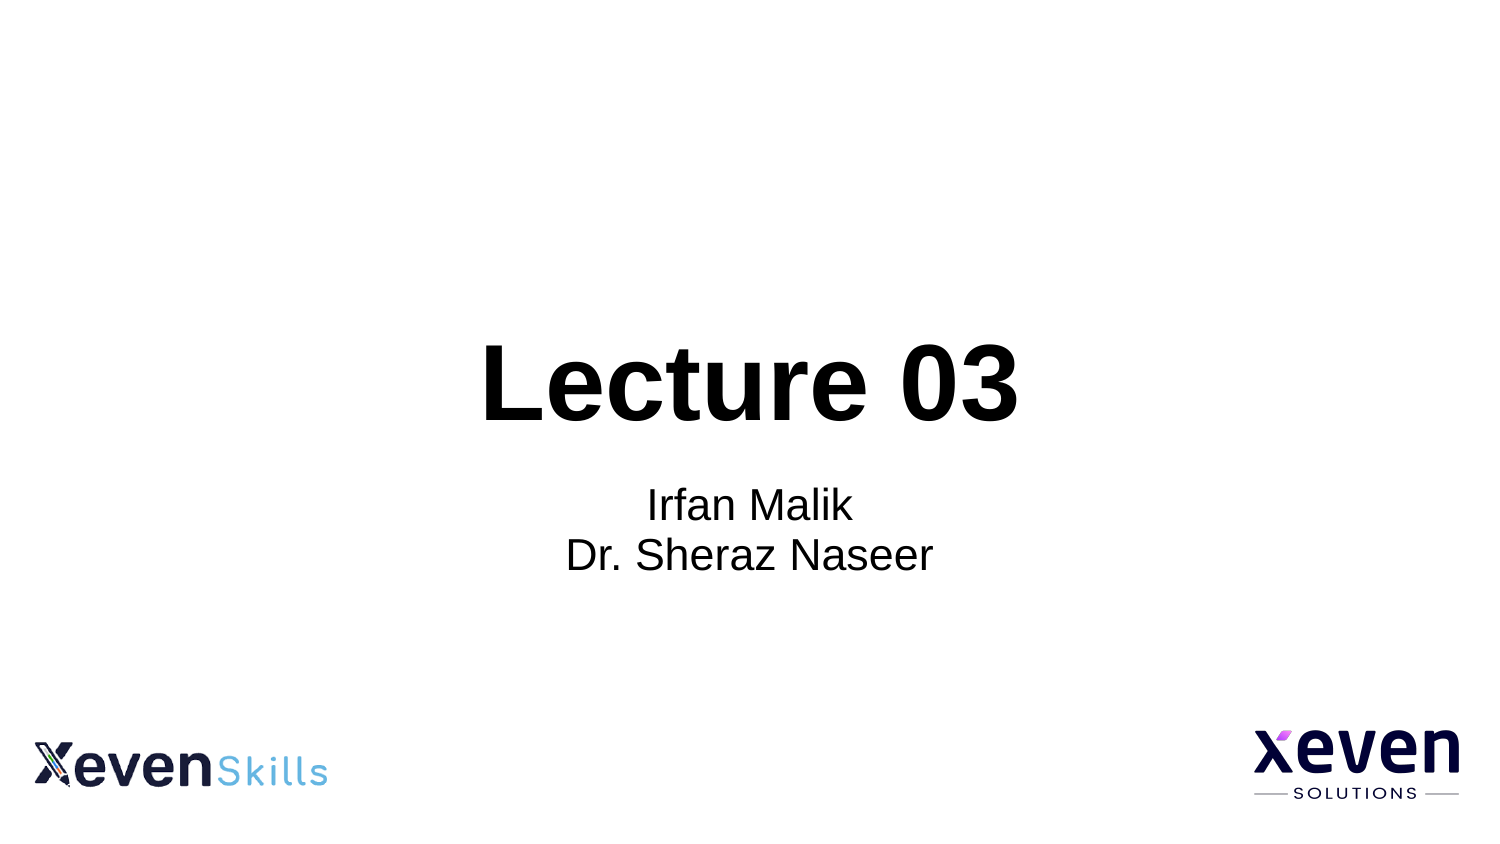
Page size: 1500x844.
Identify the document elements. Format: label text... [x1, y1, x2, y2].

title Lecture 03 [51, 122, 1449, 459]
picture [1247, 689, 1466, 840]
subtitle Irfan Malik Dr. Sheraz Naseer [51, 464, 1449, 595]
picture [12, 727, 345, 802]
